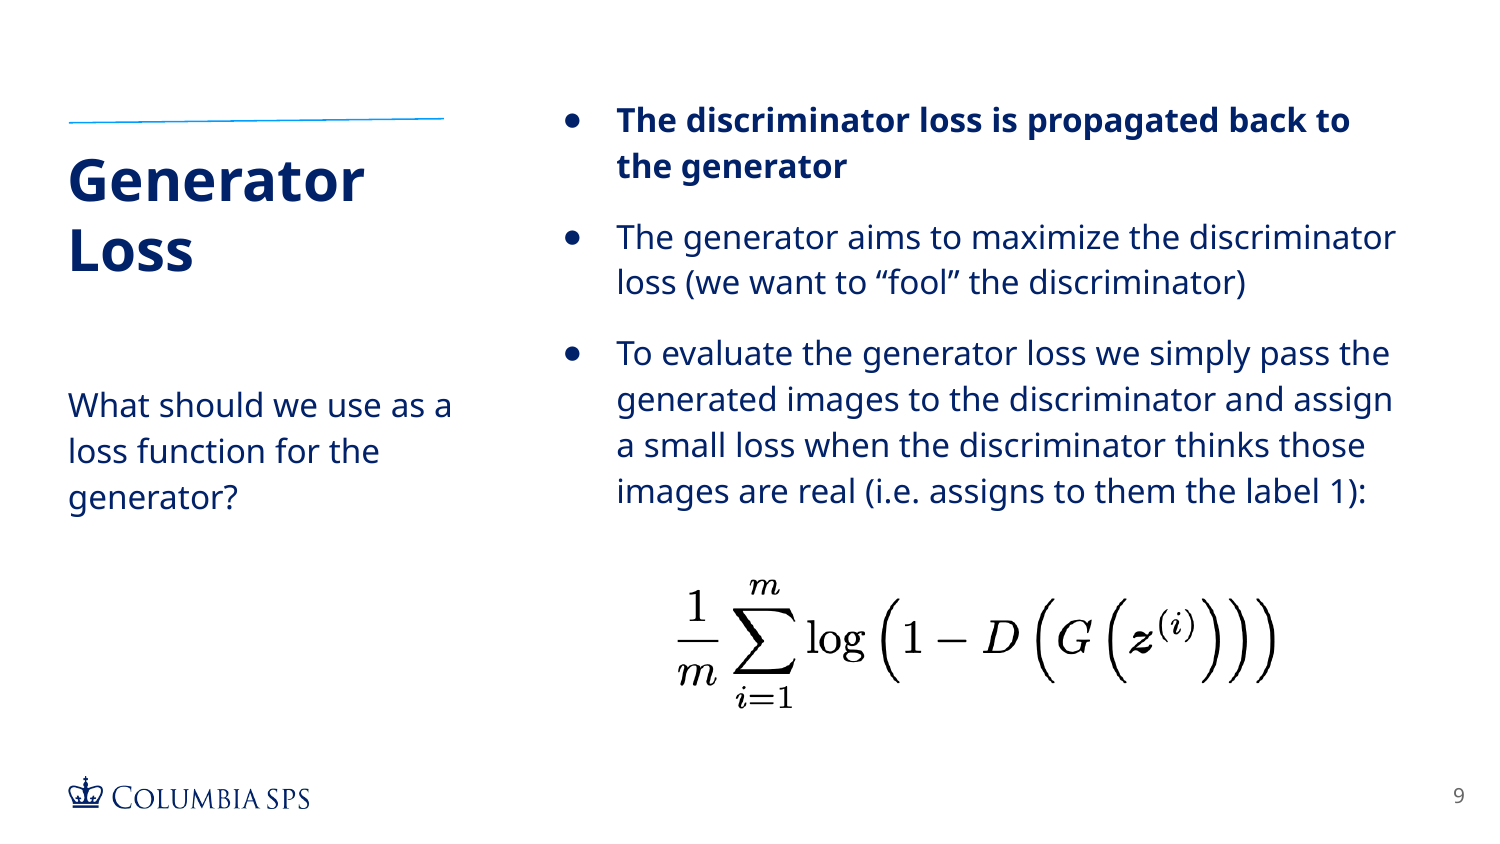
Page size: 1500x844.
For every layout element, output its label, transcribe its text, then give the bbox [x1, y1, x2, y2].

picture [674, 565, 1285, 721]
title Generator Loss What should we use as a loss function for the generator? [52, 128, 498, 776]
list The discriminator loss is propagated back to the generator The generator aims to maximize the discriminator loss (we want to “fool” the discriminator) To evaluate the generator loss we simply pass the generated images to the discriminator and assign a small loss when the discriminator thinks those images are real (i.e. assigns to them the label 1): [526, 78, 1427, 357]
picture [68, 776, 309, 809]
slide_number ‹#› [1389, 764, 1480, 830]
